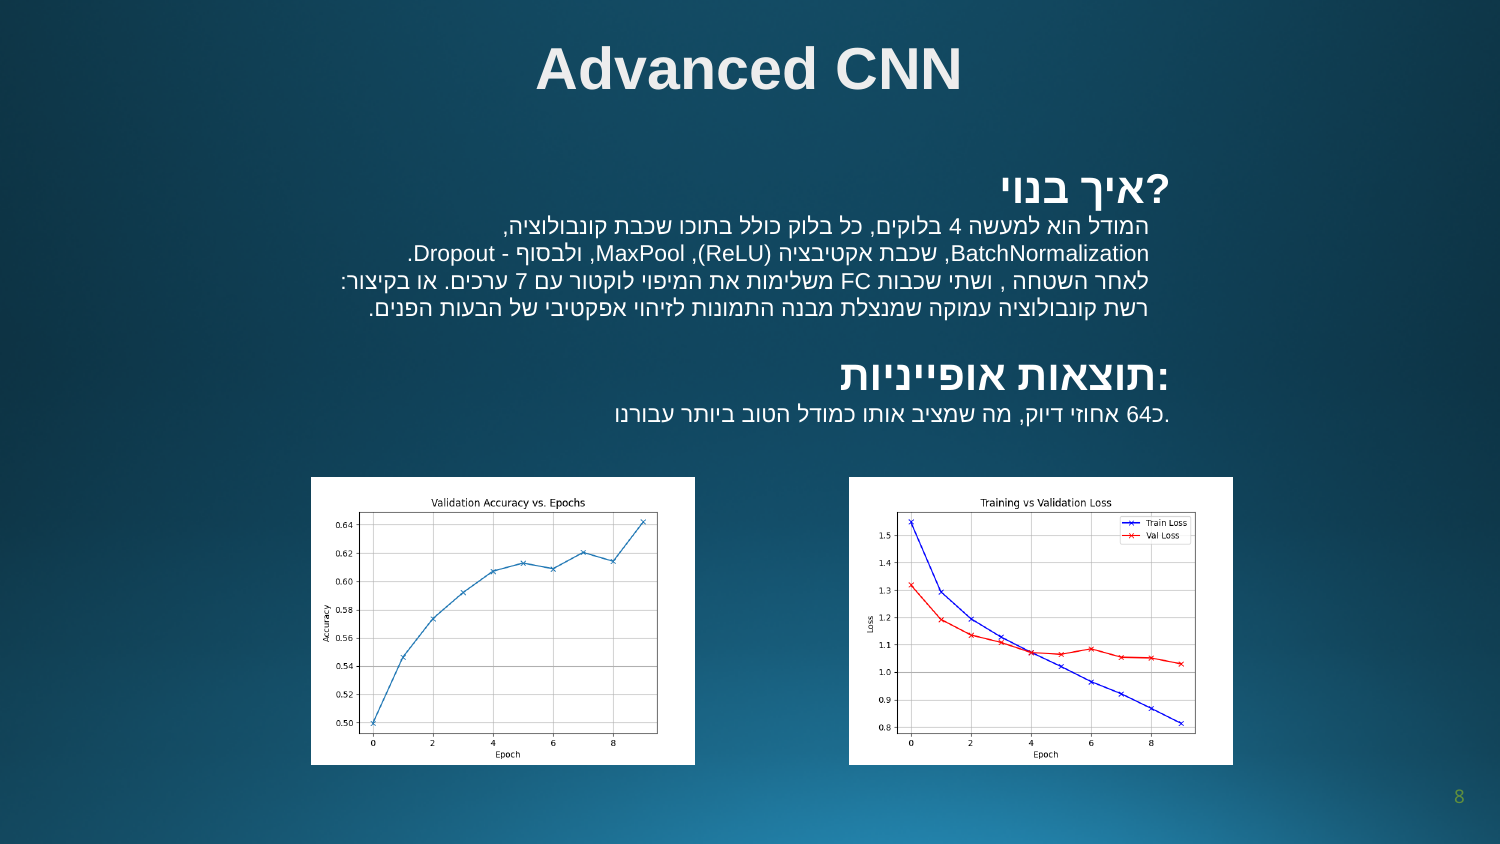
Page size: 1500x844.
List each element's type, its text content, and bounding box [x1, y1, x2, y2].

picture [0, 0, 1500, 844]
title Advanced CNN [51, 23, 1449, 117]
list איך בנוי? המודל הוא למעשה 4 בלוקים, כל בלוק כולל בתוכו שכבת קונבולוציה, BatchNormalization, שכבת אקטיבציה (ReLU), MaxPool, ולבסוף - Dropout. לאחר השטחה , ושתי שכבות FC משלימות את המיפוי לוקטור עם 7 ערכים. או בקיצור: רשת קונבולוציה עמוקה שמנצלת מבנה התמונות לזיהוי אפקטיבי של הבעות הפנים. תוצאות אופייניות: כ64 אחוזי דיוק, מה שמציב אותו כמודל הטוב ביותר עבורנו. [311, 146, 1186, 844]
slide_number 8 [1389, 764, 1480, 830]
